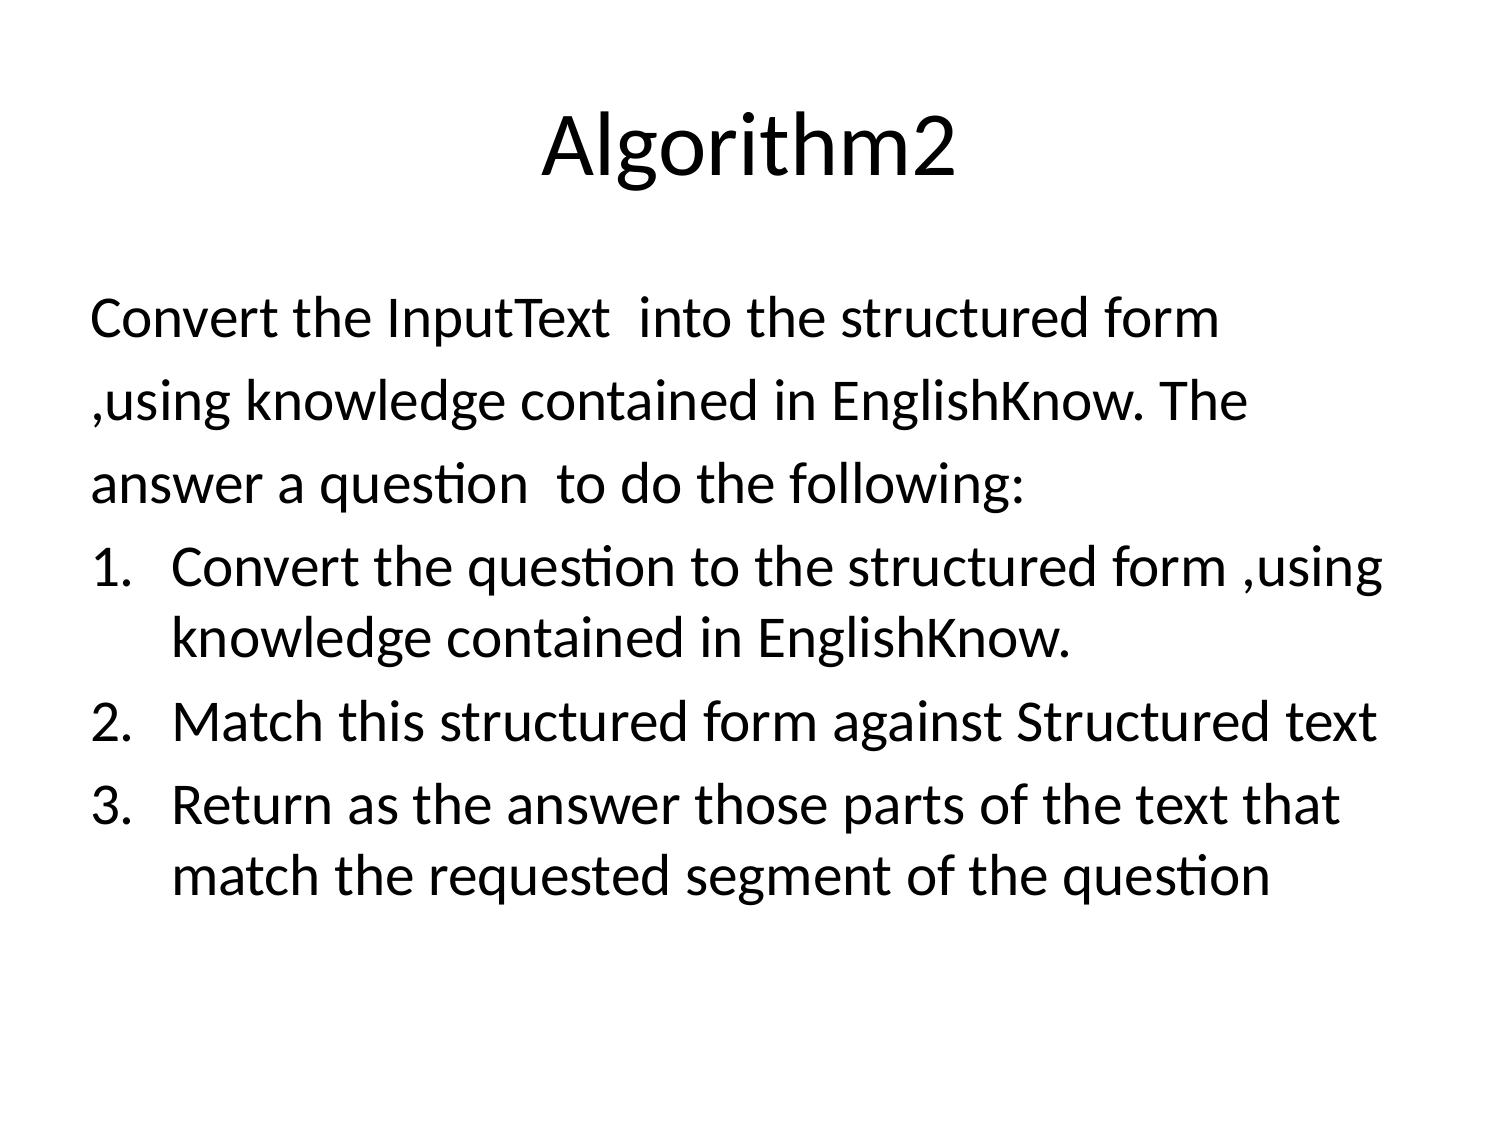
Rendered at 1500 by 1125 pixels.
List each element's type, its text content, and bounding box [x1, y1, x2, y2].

title Algorithm2 [75, 45, 1425, 187]
list Convert the InputText into the structured form ,using knowledge contained in EnglishKnow. The answer a question to do the following: Convert the question to the structured form ,using knowledge contained in EnglishKnow. Match this structured form against Structured text Return as the answer those parts of the text that match the requested segment of the question [75, 187, 1425, 1038]
